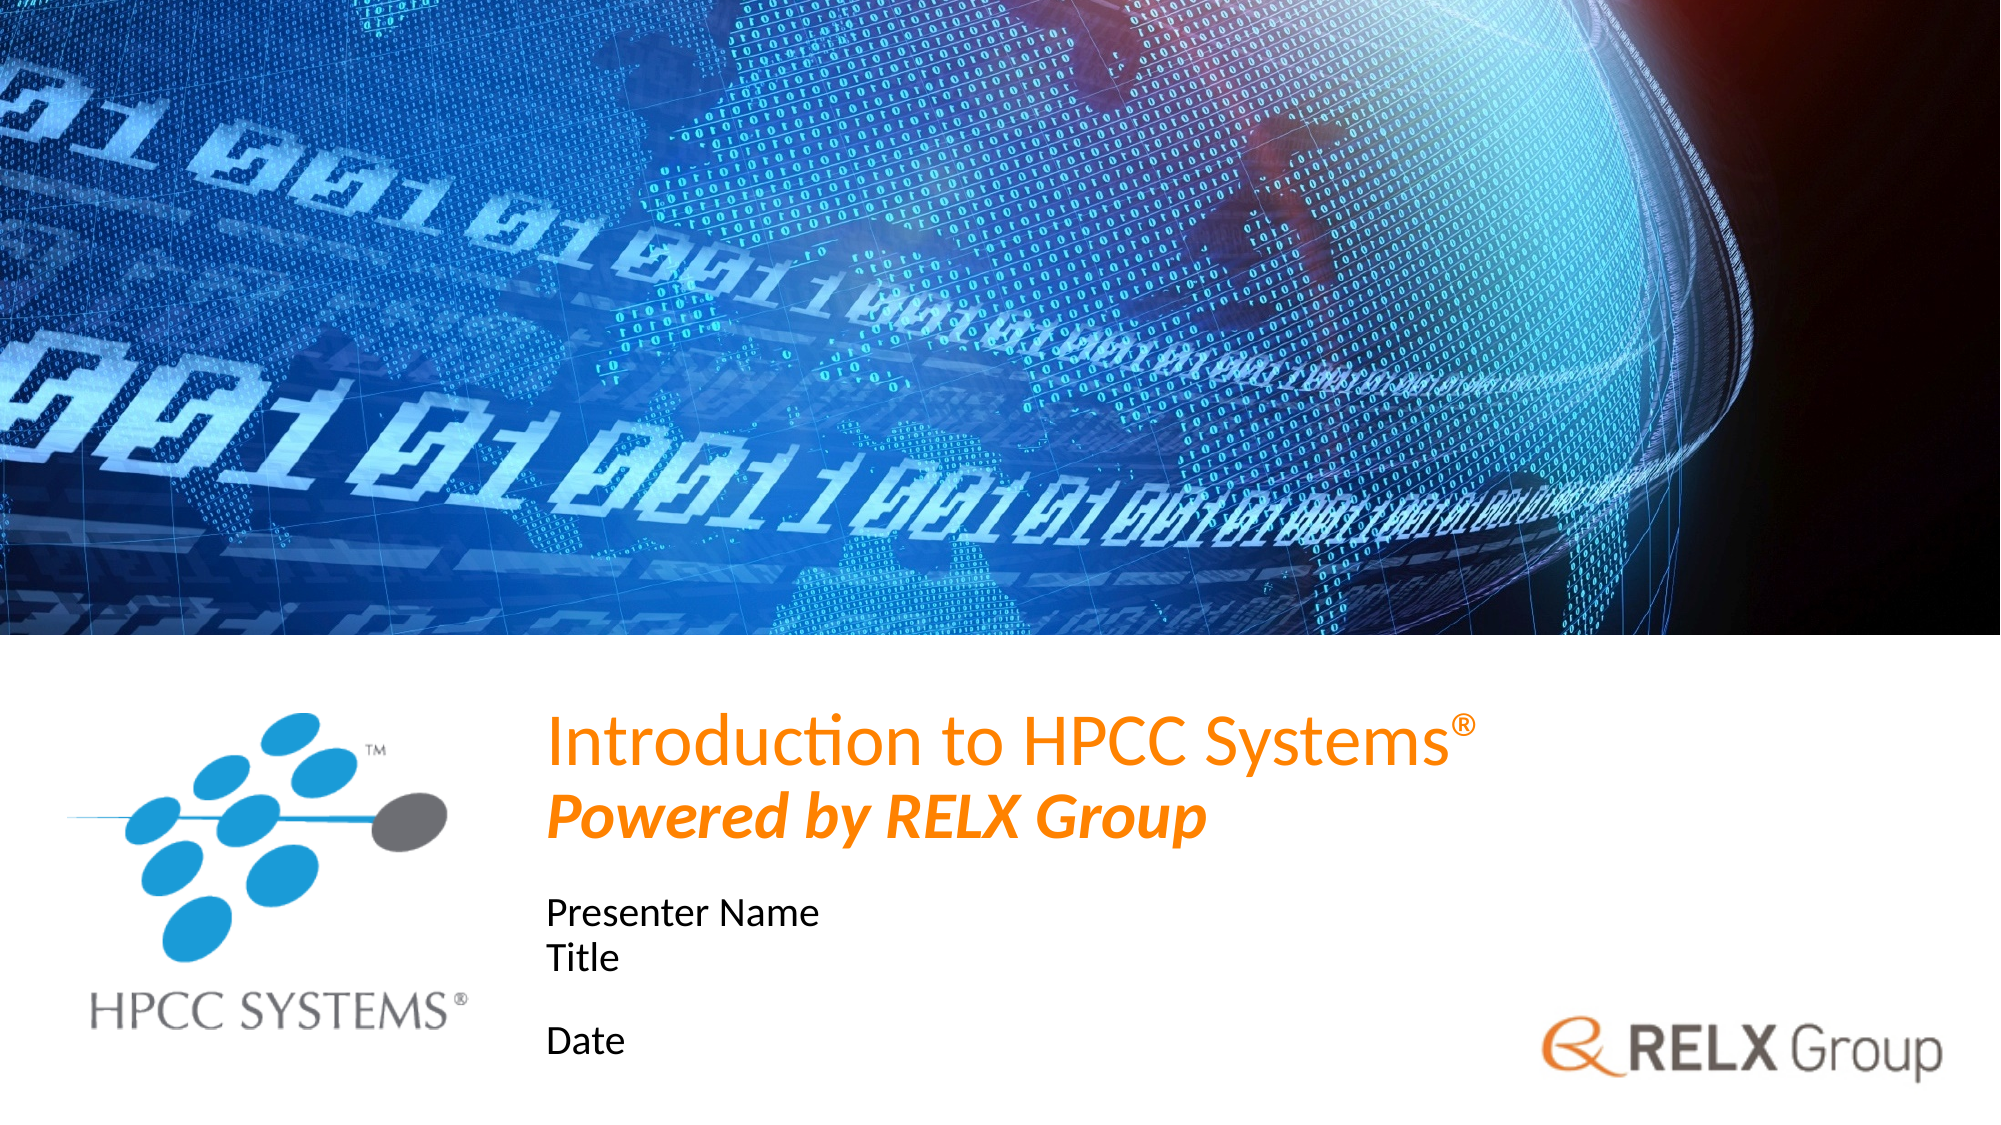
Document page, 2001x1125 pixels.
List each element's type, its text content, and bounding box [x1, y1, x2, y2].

picture [0, 0, 2000, 635]
title Introduction to HPCC Systems® Powered by RELX Group [546, 700, 1922, 864]
picture [67, 713, 469, 1030]
subtitle Presenter Name Title Date [546, 890, 1922, 1079]
picture [1497, 978, 1988, 1116]
